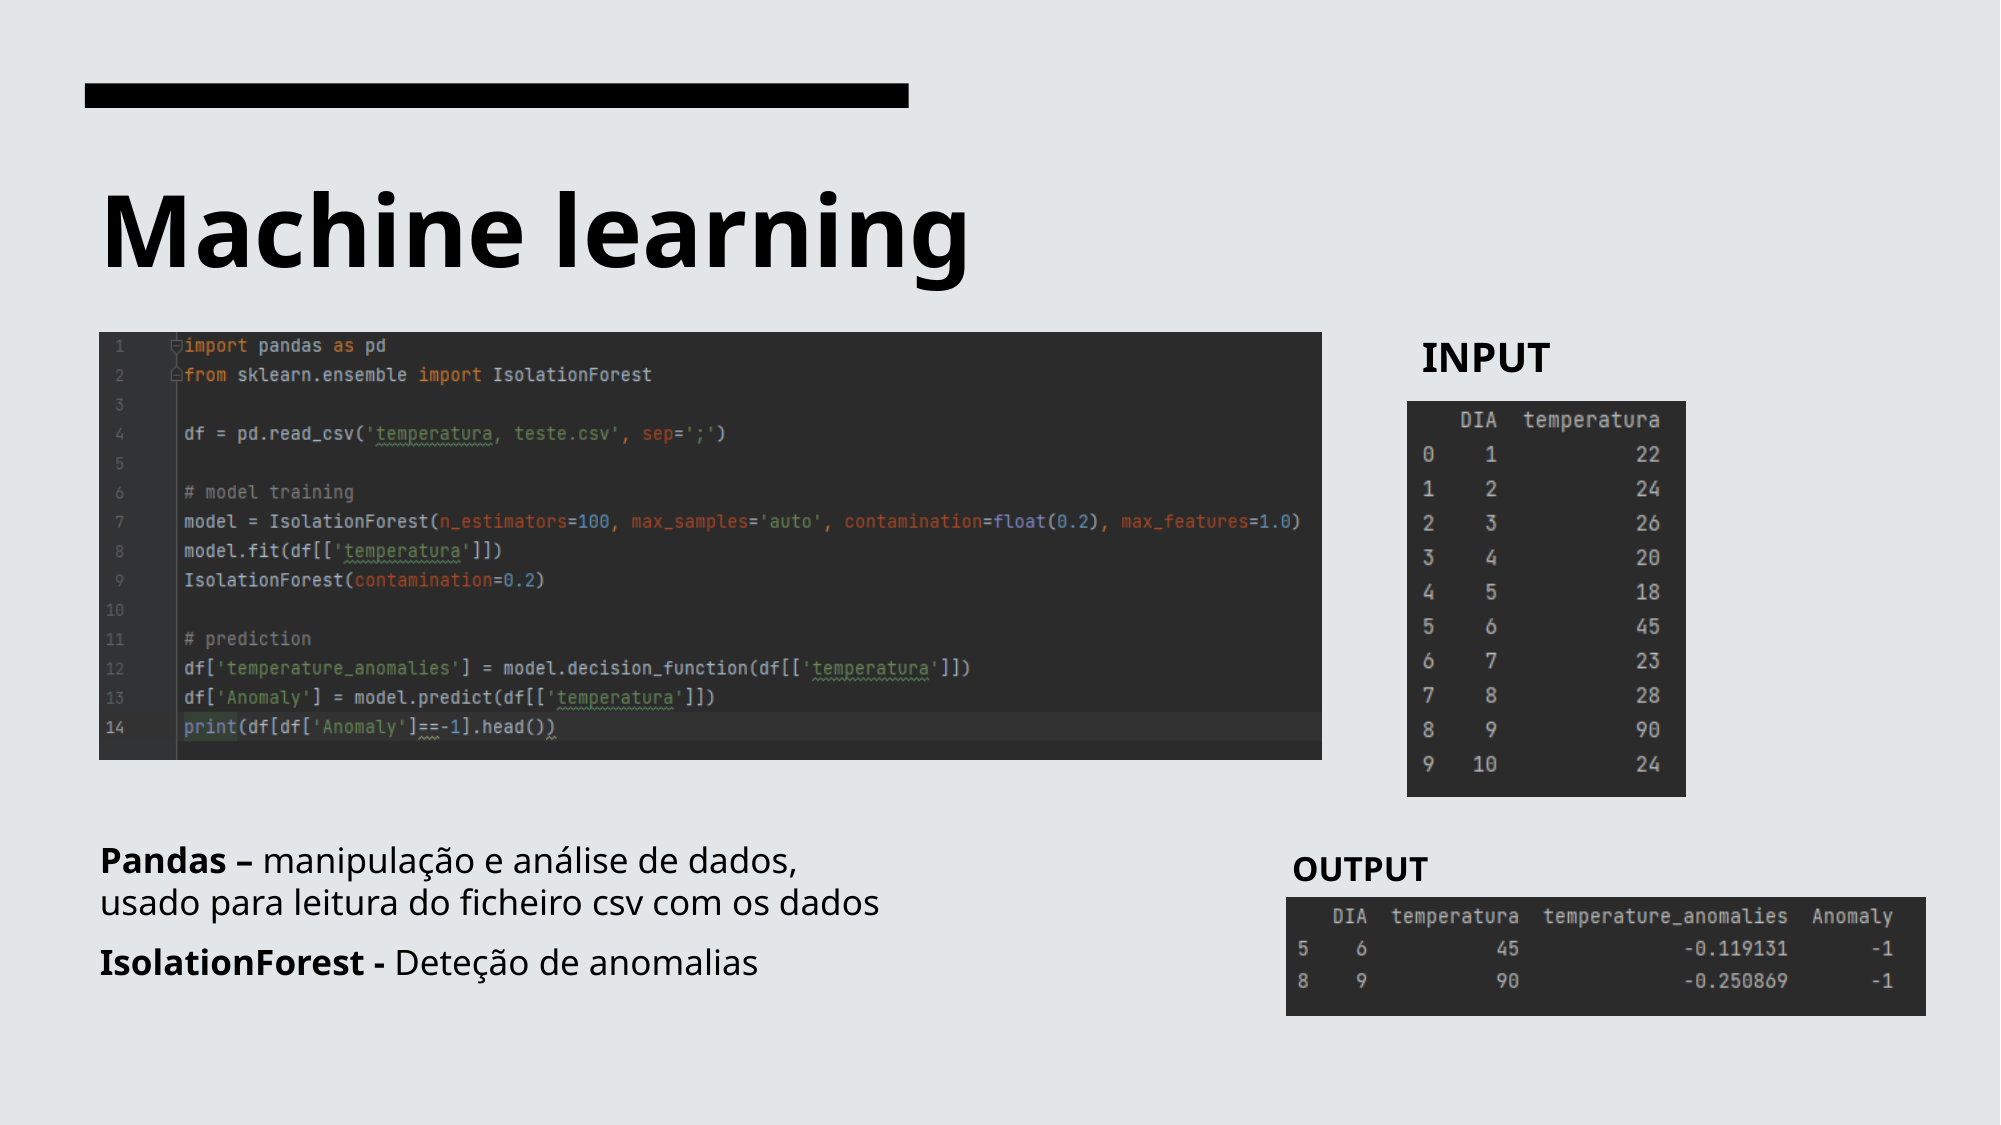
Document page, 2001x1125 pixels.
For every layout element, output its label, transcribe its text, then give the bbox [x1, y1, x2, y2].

text_box Pandas – manipulação e análise de dados, usado para leitura do ficheiro csv com os dados IsolationForest - Deteção de anomalias [84, 831, 903, 1006]
picture [1286, 897, 1926, 1016]
title Machine learning [84, 160, 1093, 314]
text_box INPUT [1406, 324, 1567, 402]
picture [1407, 401, 1686, 797]
text_box OUTPUT [1277, 840, 1474, 897]
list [99, 332, 1322, 760]
